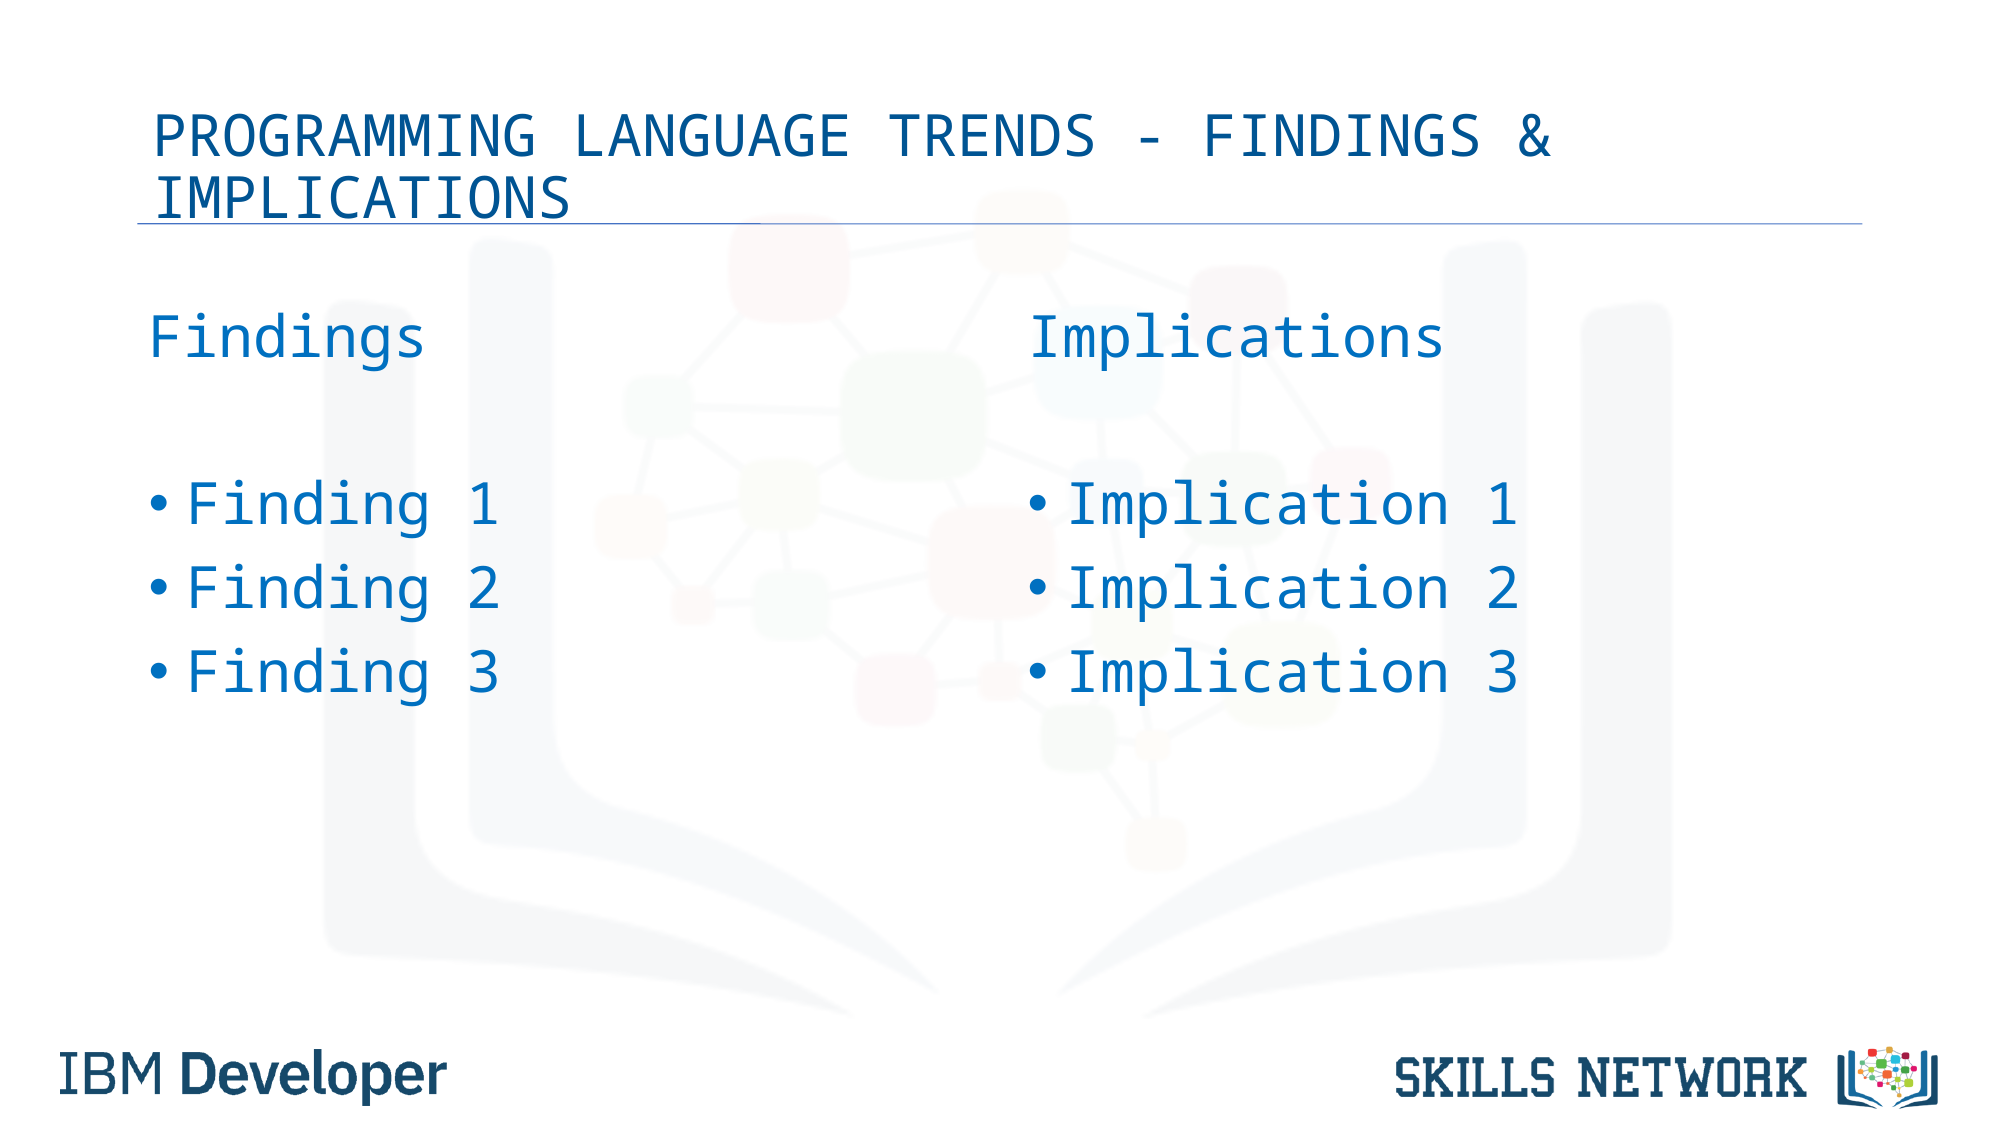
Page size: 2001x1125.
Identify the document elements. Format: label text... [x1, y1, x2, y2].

picture [55, 1045, 459, 1108]
list Findings Finding 1 Finding 2 Finding 3 [133, 299, 984, 1014]
list Implications Implication 1 Implication 2 Implication 3 [1012, 299, 1863, 1014]
title PROGRAMMING LANGUAGE TRENDS - FINDINGS & IMPLICATIONS [137, 59, 1863, 278]
picture [1390, 1045, 1945, 1111]
